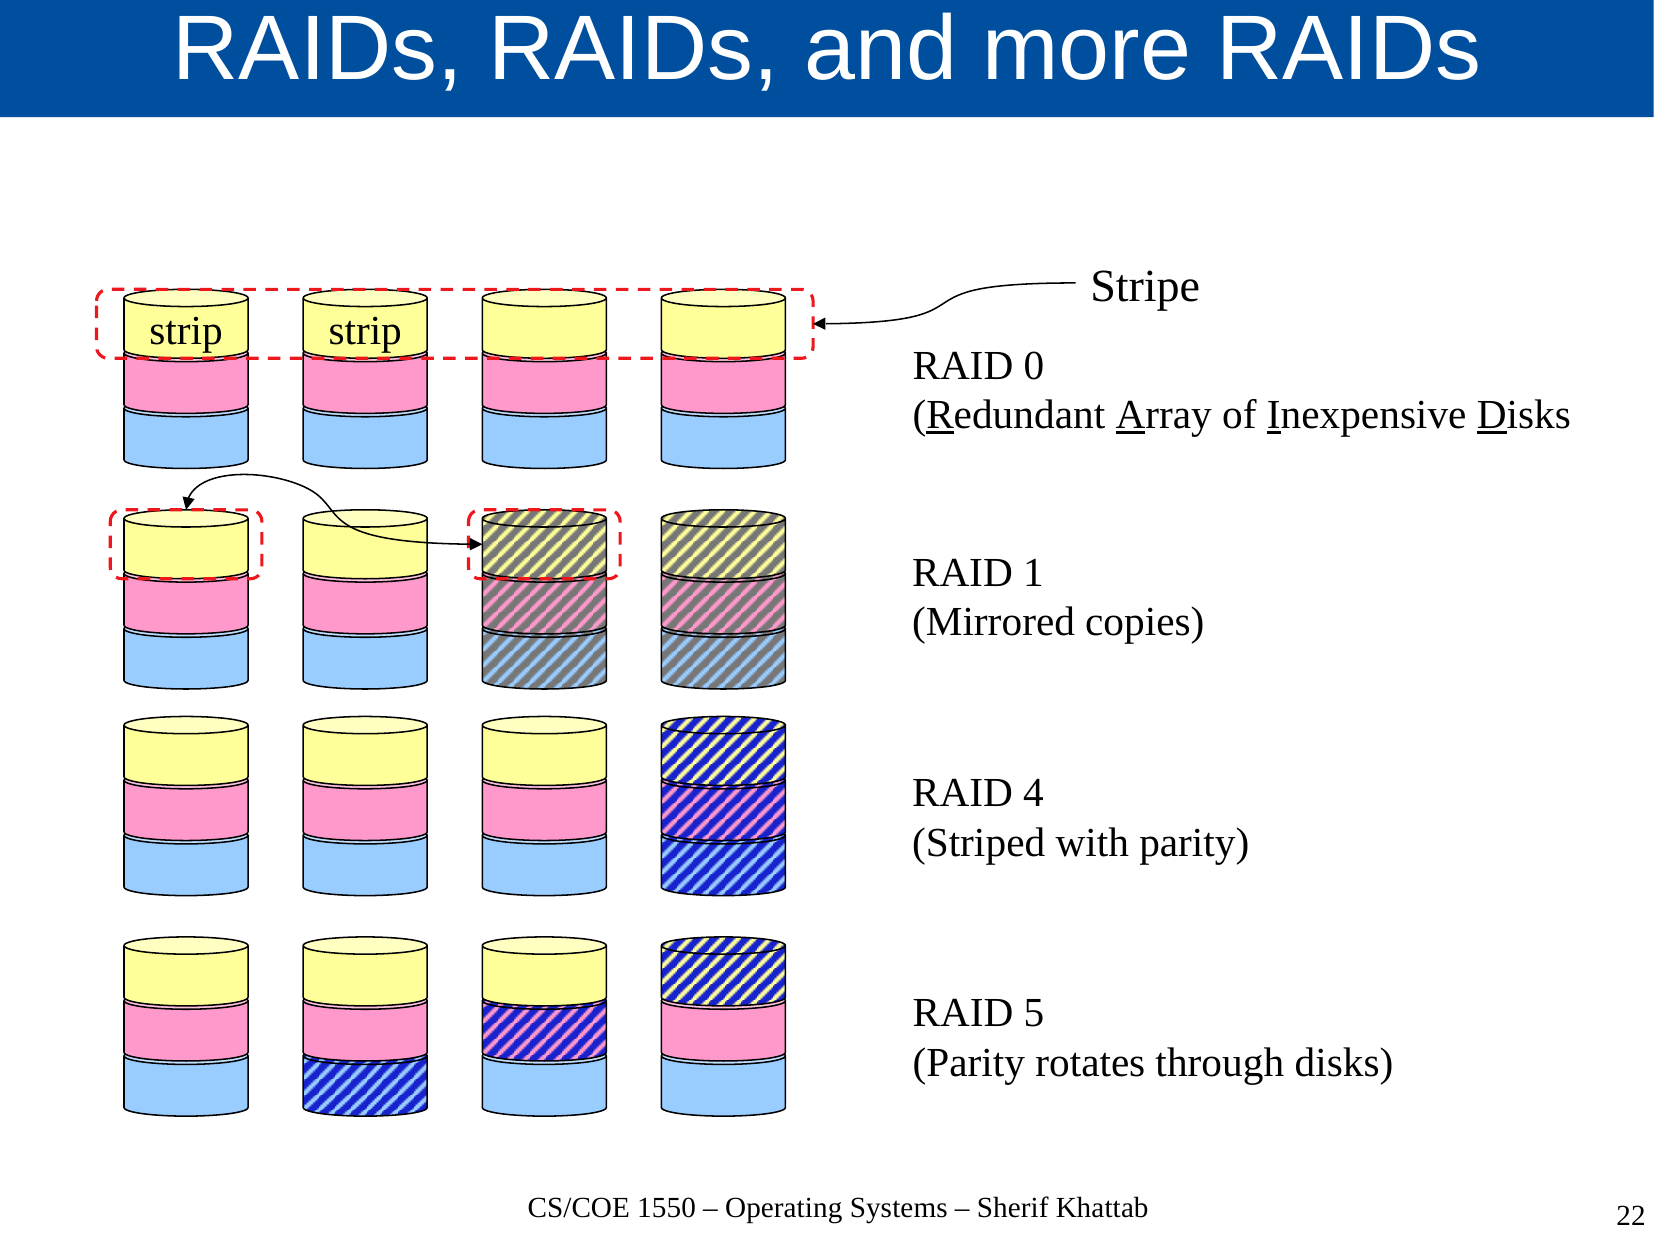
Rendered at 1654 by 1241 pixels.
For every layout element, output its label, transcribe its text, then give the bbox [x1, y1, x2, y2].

text_box RAID 4 (Striped with parity) [897, 757, 1265, 872]
text_box [124, 716, 249, 786]
text_box [372, 627, 428, 689]
text_box [303, 407, 359, 469]
text_box [372, 359, 428, 414]
title RAIDs, RAIDs, and more RAIDs [0, 0, 1654, 118]
text_box [661, 572, 786, 634]
text_box [482, 716, 607, 786]
text_box [661, 834, 786, 896]
text_box [124, 627, 249, 689]
text_box Stripe [1075, 248, 1216, 318]
text_box [468, 509, 621, 579]
text_box [124, 1054, 249, 1117]
text_box [482, 407, 607, 469]
text_box [661, 779, 786, 841]
text_box RAID 1 (Mirrored copies) [897, 537, 1220, 652]
text_box RAID 0 (Redundant Array of Inexpensive Disks [897, 330, 1586, 445]
text_box [372, 537, 428, 579]
text_box [661, 509, 786, 579]
text_box [661, 1054, 786, 1117]
text_box [124, 936, 249, 1006]
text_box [812, 283, 1076, 324]
text_box [482, 936, 607, 1006]
text_box [661, 359, 786, 414]
text_box [661, 716, 786, 786]
text_box [303, 627, 359, 689]
text_box [303, 999, 428, 1061]
text_box [661, 936, 786, 1006]
text_box [661, 999, 786, 1061]
text_box [661, 406, 786, 469]
footer CS/COE 1550 – Operating Systems – Sherif Khattab [460, 1190, 1217, 1241]
text_box [482, 1054, 607, 1117]
text_box [303, 511, 359, 579]
text_box [372, 572, 428, 634]
text_box [372, 407, 428, 469]
text_box [96, 289, 814, 359]
text_box [303, 1054, 428, 1117]
text_box [110, 509, 262, 579]
text_box [124, 834, 249, 896]
text_box RAID 5 (Parity rotates through disks) [897, 978, 1409, 1093]
text_box [482, 627, 607, 689]
text_box [303, 572, 359, 634]
text_box [303, 716, 428, 786]
text_box [124, 999, 249, 1061]
text_box [482, 779, 607, 841]
text_box [372, 509, 428, 541]
text_box [482, 834, 607, 896]
text_box [482, 359, 607, 414]
text_box [124, 579, 249, 634]
text_box [482, 999, 607, 1061]
text_box [303, 936, 428, 1006]
text_box [482, 579, 607, 634]
text_box [303, 779, 428, 841]
text_box [124, 359, 249, 414]
text_box [661, 627, 786, 689]
text_box [303, 834, 428, 896]
text_box [303, 359, 359, 414]
text_box [124, 407, 249, 469]
slide_number 22 [1265, 1198, 1647, 1241]
text_box [124, 779, 249, 841]
